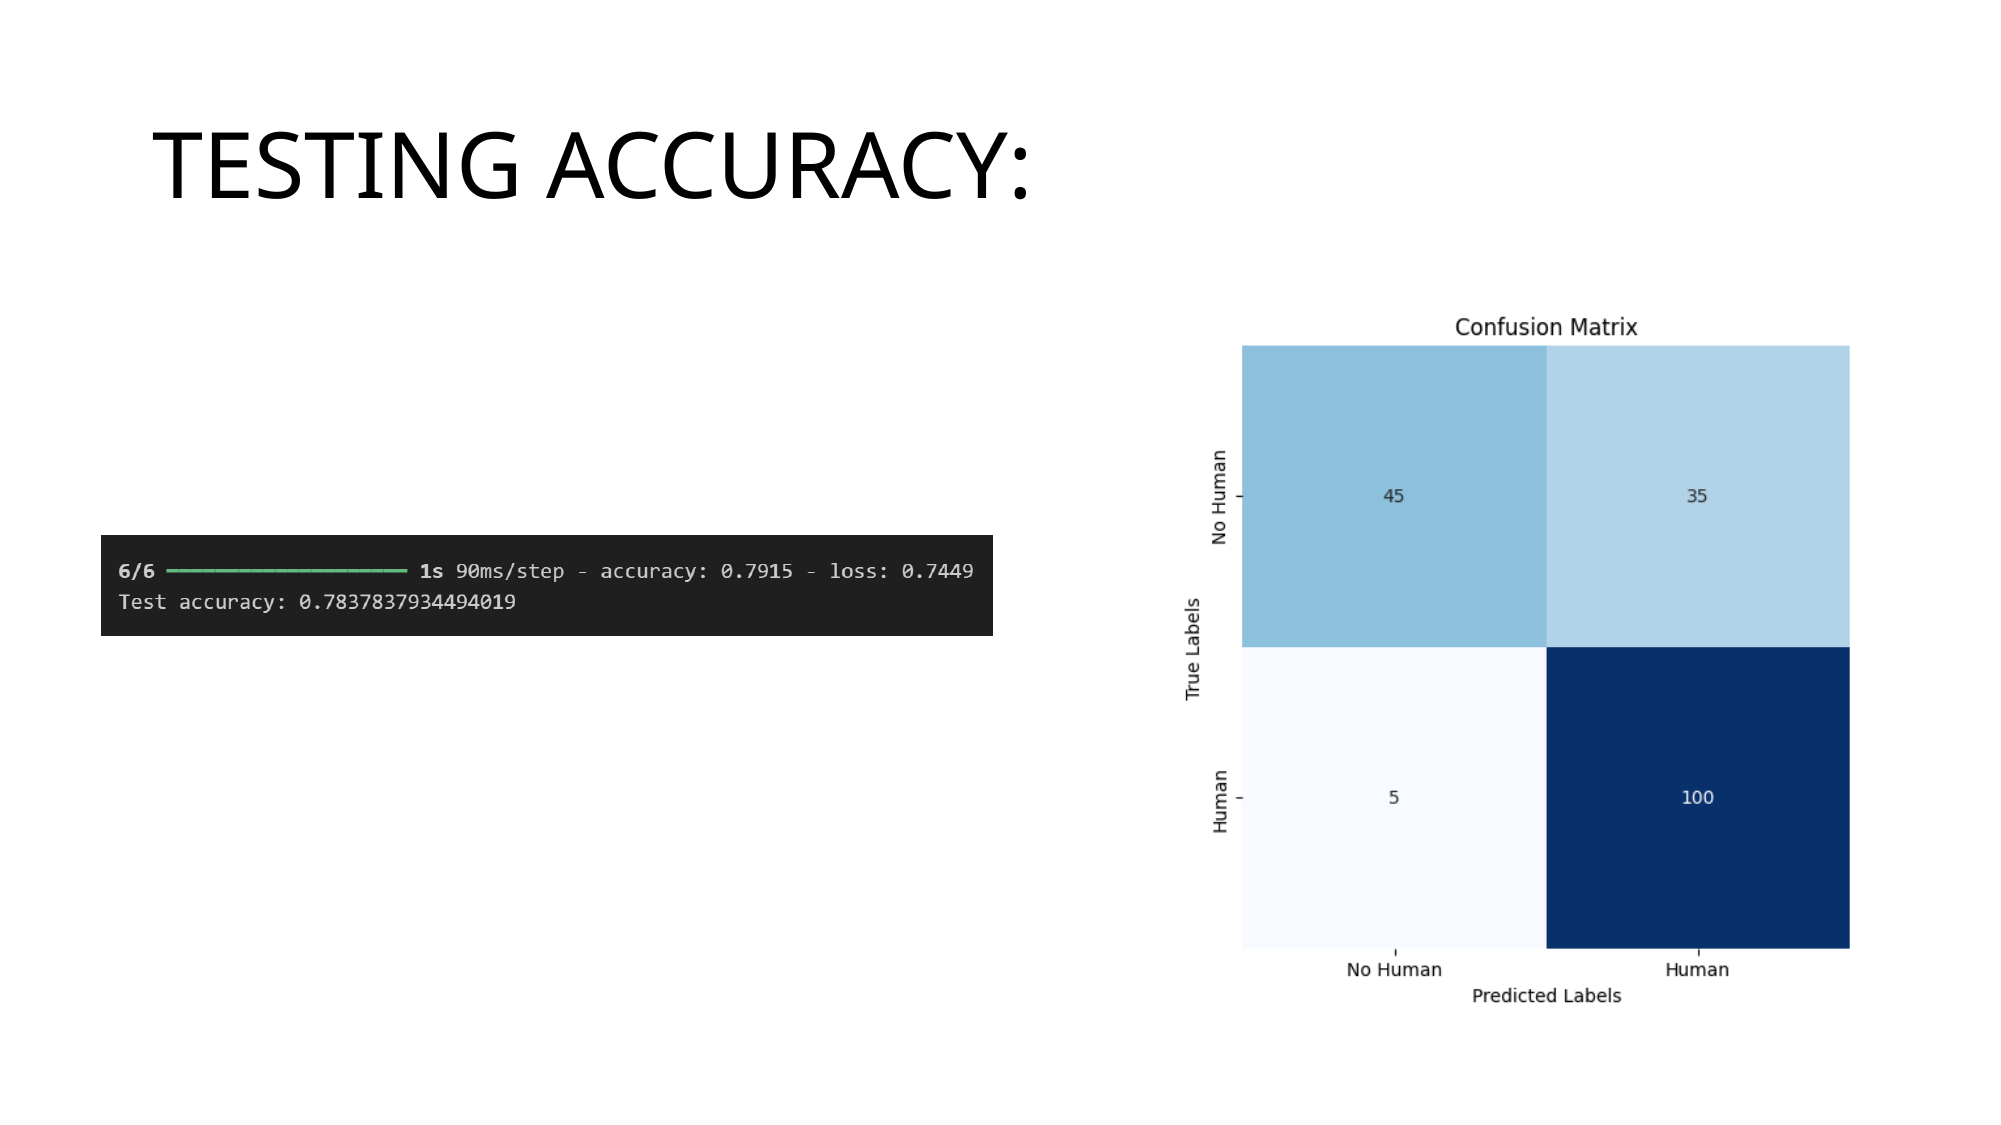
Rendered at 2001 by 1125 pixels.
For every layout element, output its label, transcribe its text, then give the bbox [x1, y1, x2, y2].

title TESTING ACCURACY: [137, 59, 1863, 278]
picture [101, 535, 993, 636]
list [1173, 304, 1863, 1018]
